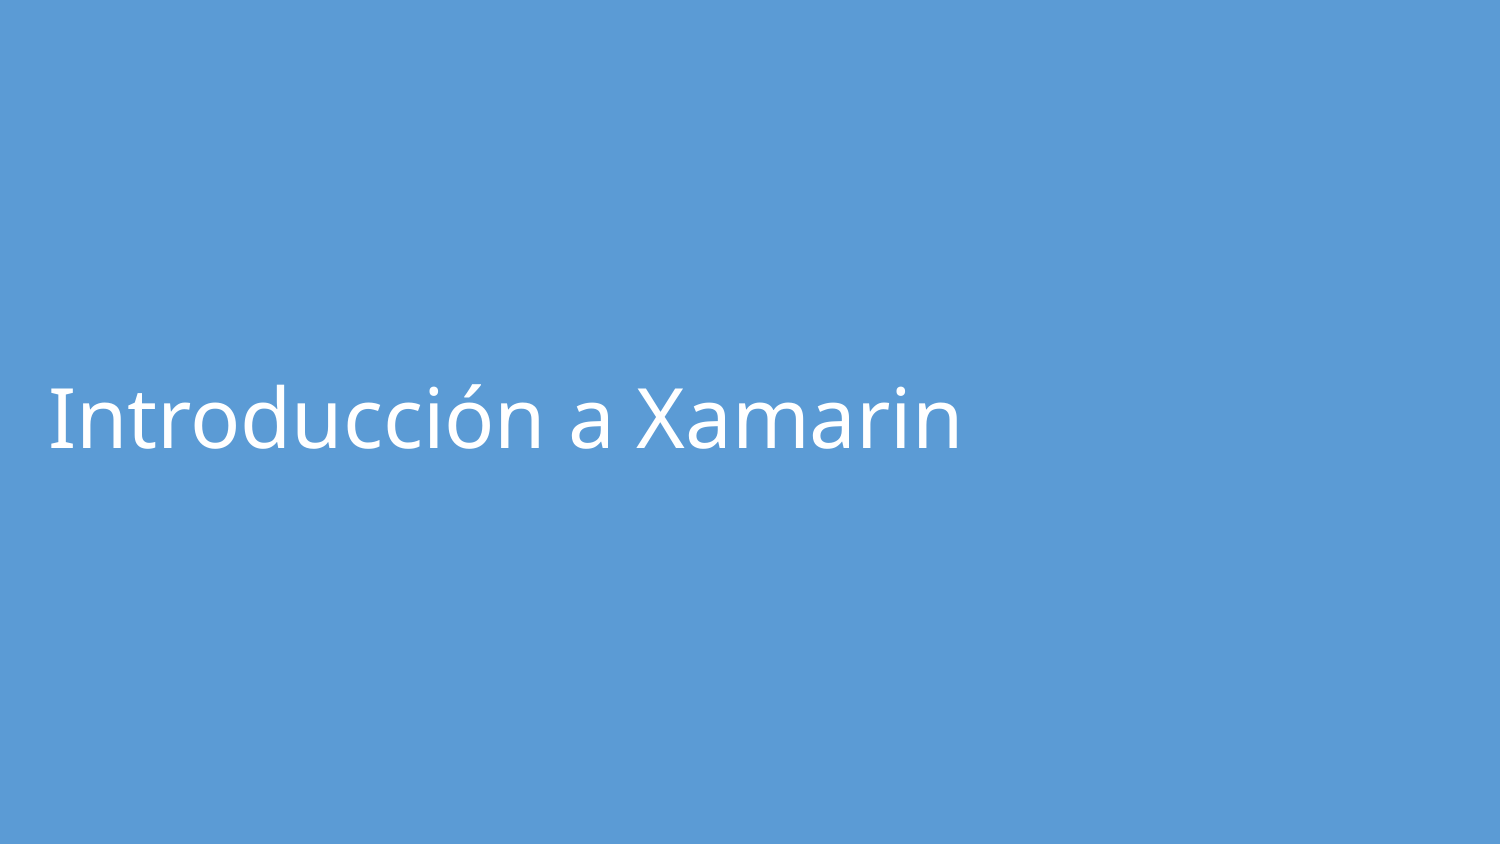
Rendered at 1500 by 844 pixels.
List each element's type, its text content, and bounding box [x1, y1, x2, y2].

title Introducción a Xamarin [33, 368, 1465, 475]
